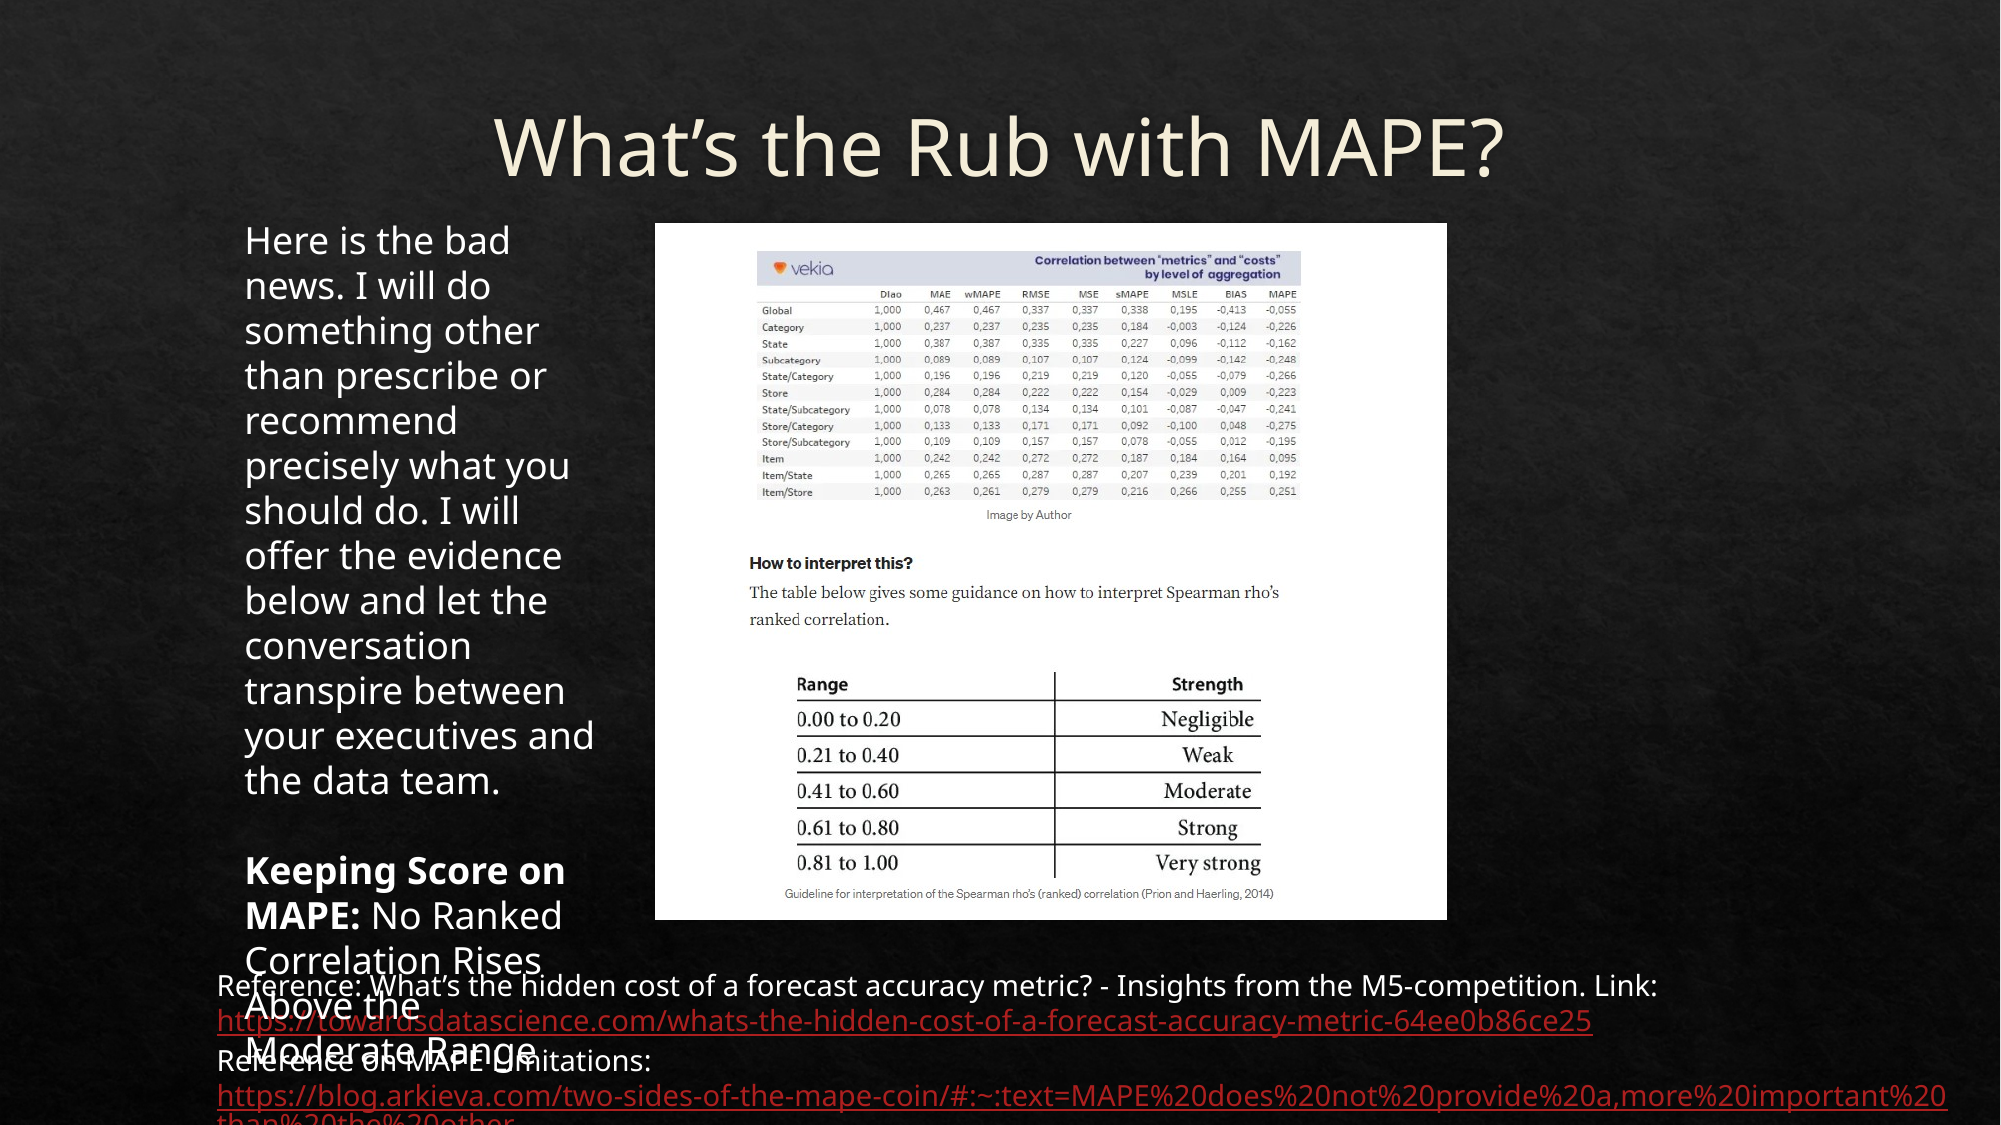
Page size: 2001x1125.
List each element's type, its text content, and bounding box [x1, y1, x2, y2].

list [655, 222, 1447, 920]
text_box Here is the bad news. I will do something other than prescribe or recommend precisely what you should do. I will offer the evidence below and let the conversation transpire between your executives and the data team. Keeping Score on MAPE: No Ranked Correlation Rises Above the Moderate Range [229, 209, 614, 1080]
text_box Reference: What’s the hidden cost of a forecast accuracy metric? - Insights from the M5-competition. Link: https://towardsdatascience.com/whats-the-hidden-cost-of-a-forecast-accuracy-metric-64ee0b86ce25 Reference on MAPE Limitations: https://blog.arkieva.com/two-sides-of-the-mape-coin/#:~:text=MAPE%20does%20not%20provide%20a,more%20important%20than%20the%20other [201, 960, 1968, 1125]
title What’s the Rub with MAPE? [149, 99, 1849, 201]
